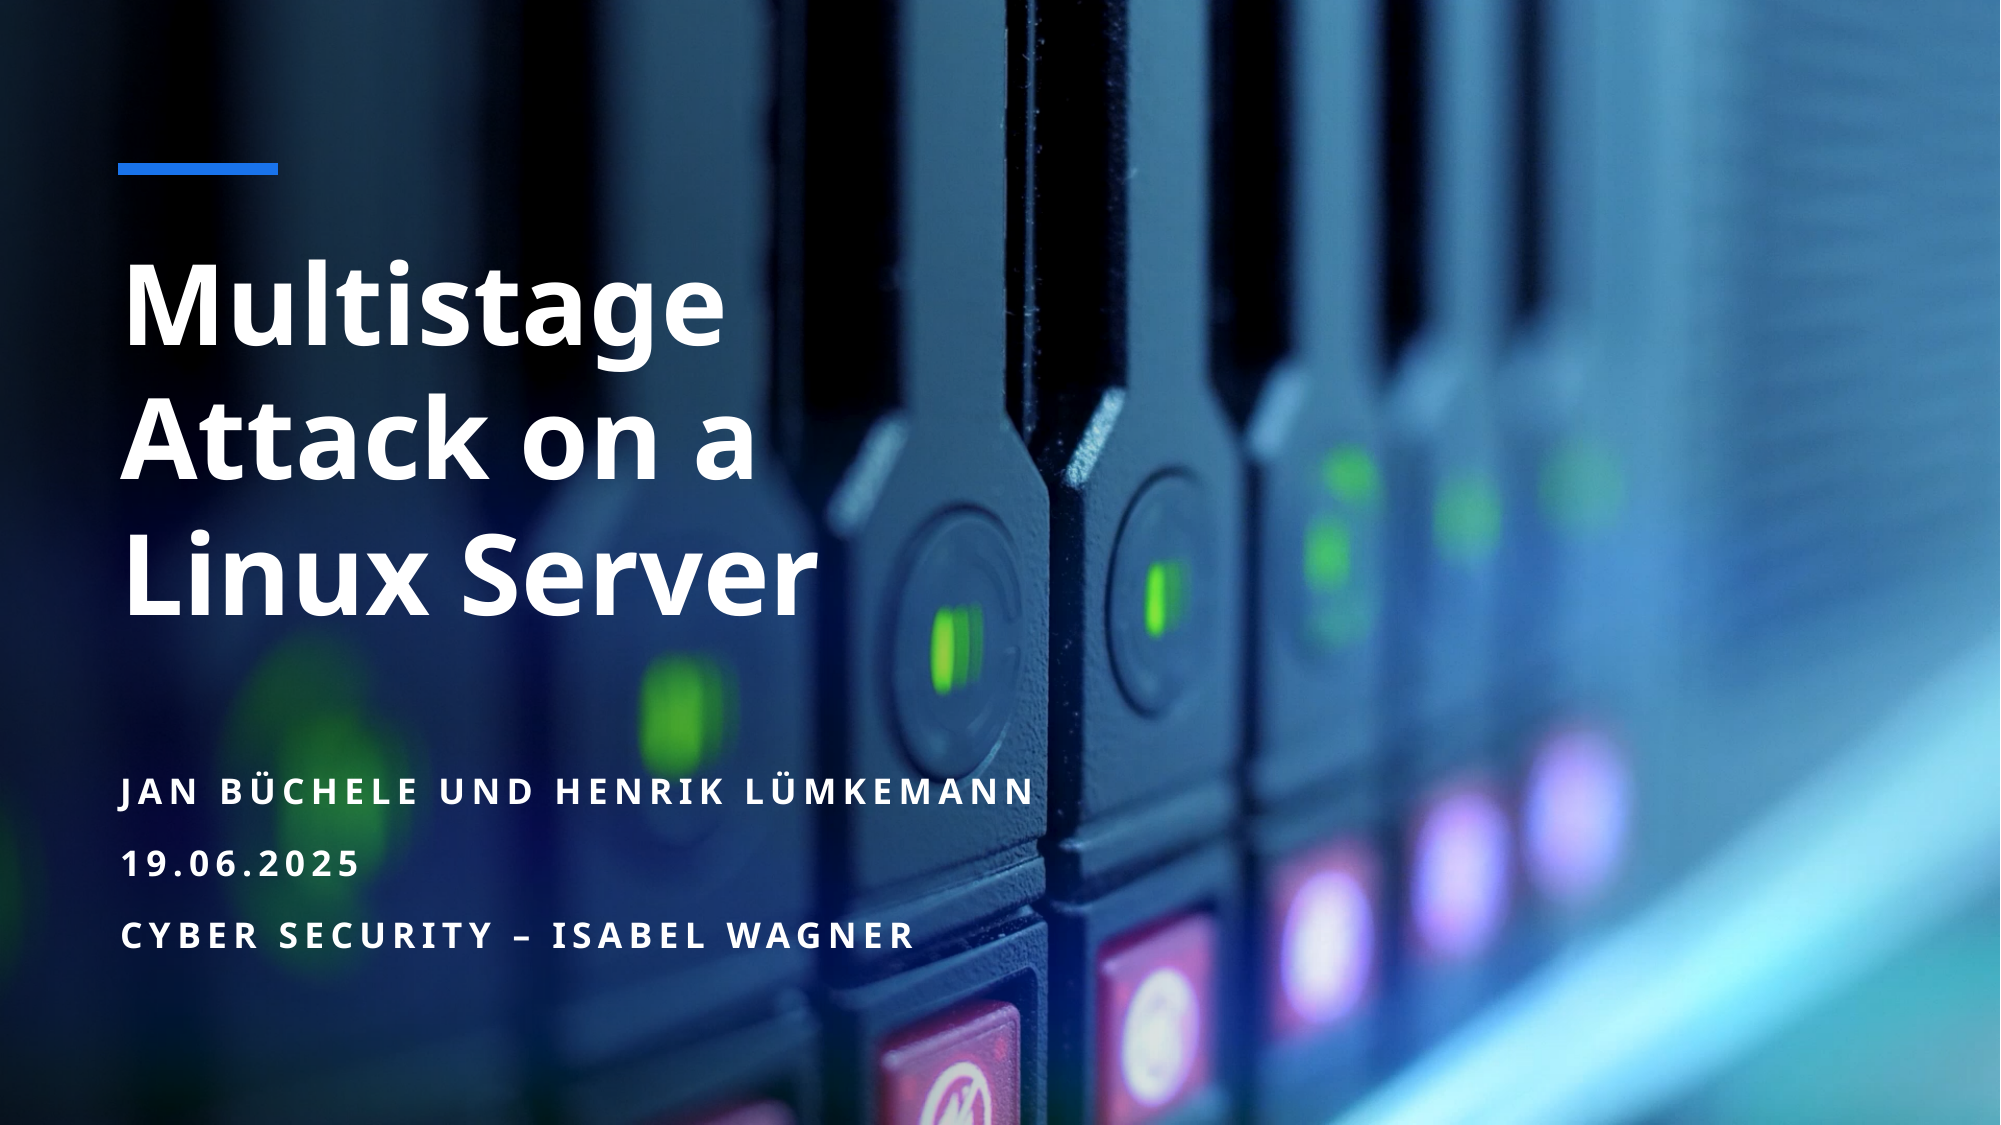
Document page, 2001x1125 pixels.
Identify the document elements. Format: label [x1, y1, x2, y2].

text_box [0, 0, 2000, 1125]
